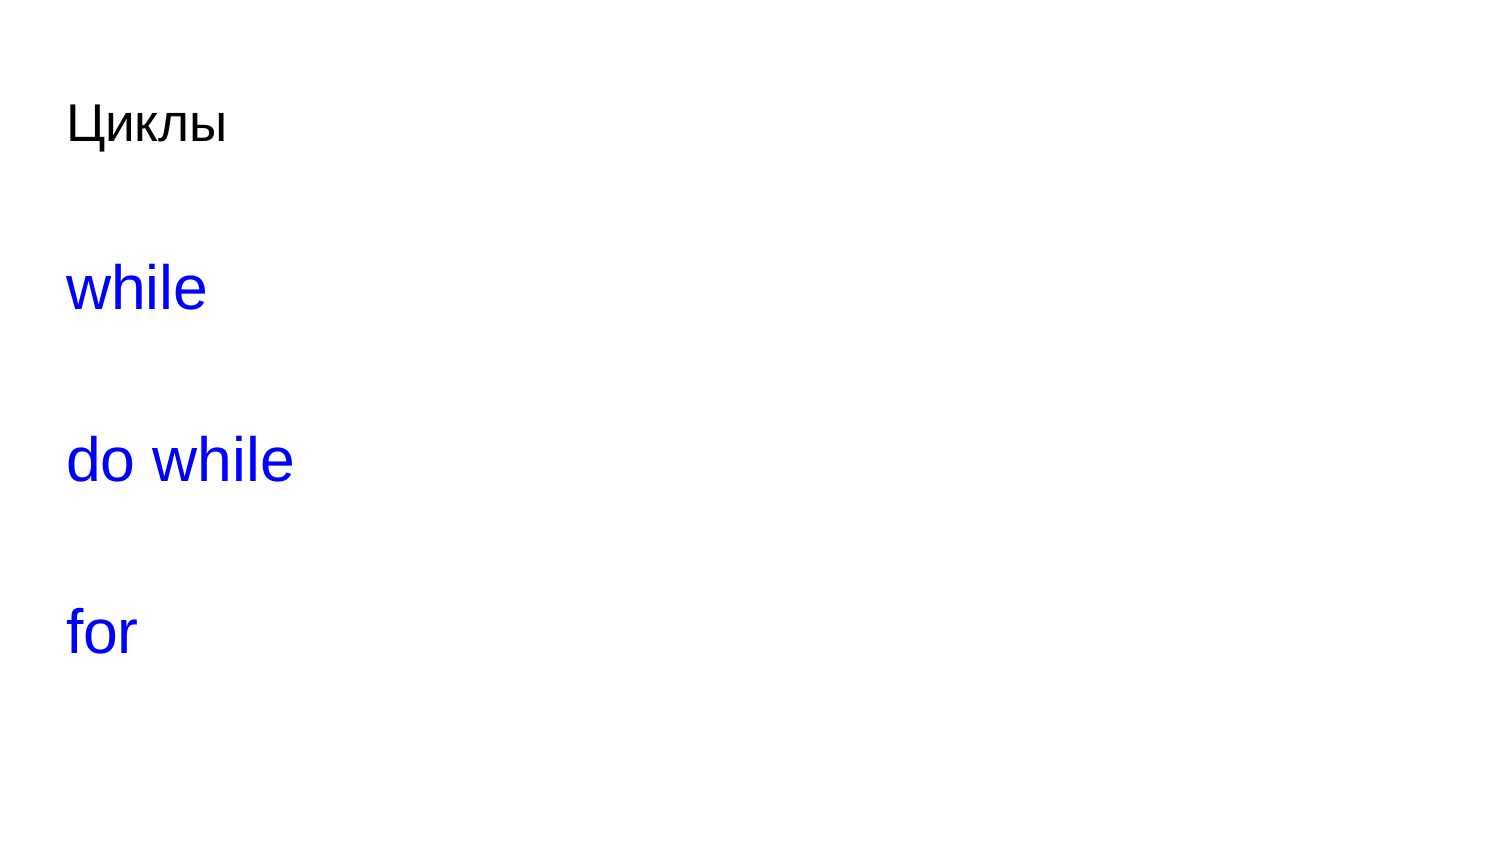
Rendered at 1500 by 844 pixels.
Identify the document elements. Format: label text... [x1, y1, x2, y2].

title Циклы [51, 72, 1449, 167]
list while do while for [51, 220, 1449, 782]
